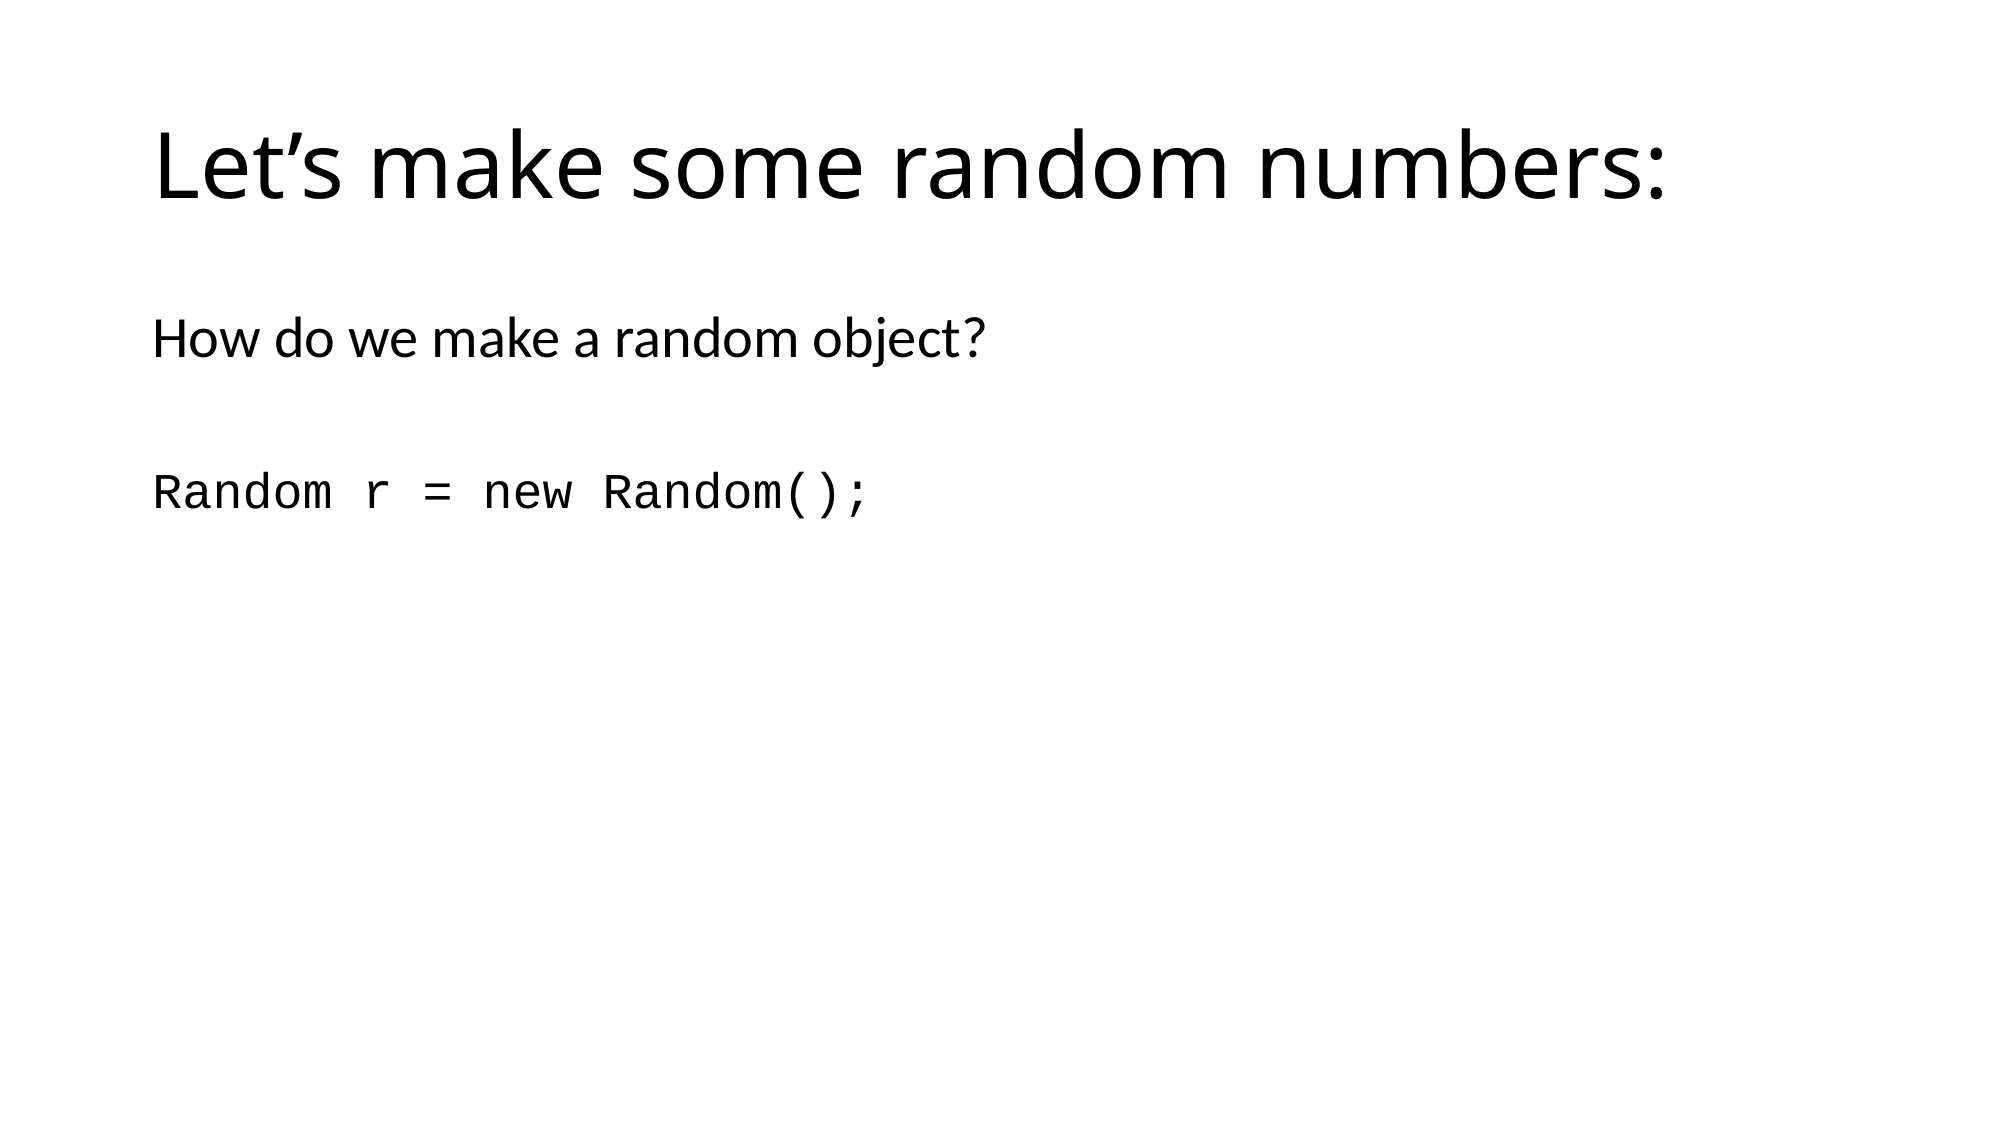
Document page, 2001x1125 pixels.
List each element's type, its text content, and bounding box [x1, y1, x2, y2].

list How do we make a random object? Random r = new Random(); [137, 299, 1863, 1014]
title Let’s make some random numbers: [137, 59, 1863, 278]
